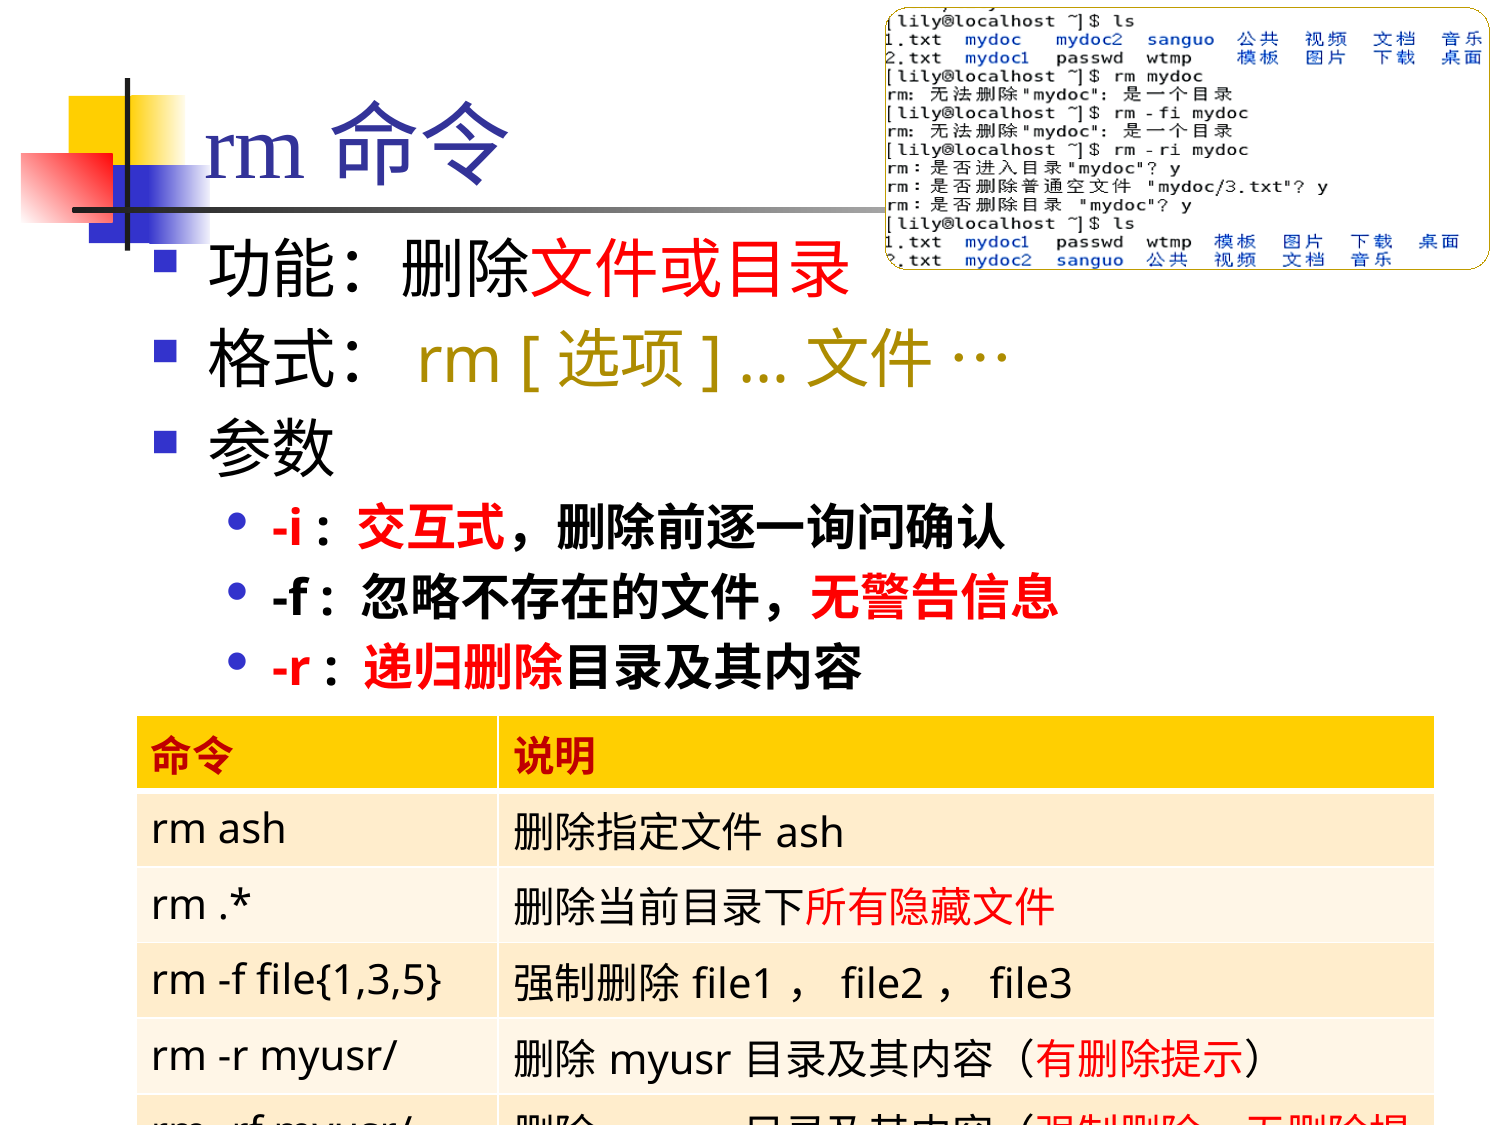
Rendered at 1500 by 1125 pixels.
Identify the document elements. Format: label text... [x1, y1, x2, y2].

picture [885, 7, 1490, 270]
table_cell rm -f file{1,3,5} [137, 943, 497, 1017]
title rm命令 [189, 31, 885, 205]
table_header 说明 [499, 716, 1434, 788]
table_cell rm .* [137, 868, 497, 942]
table_cell rm -r myusr/ [137, 1019, 497, 1093]
table_cell 删除指定文件ash [499, 794, 1434, 866]
table_cell rm ash [137, 794, 497, 866]
table_cell rm -rf myusr/ [137, 1095, 497, 1125]
table_header 命令 [137, 716, 497, 788]
list 功能：删除文件或目录 格式：rm [选项] …文件 … 参数 -i : 交互式，删除前逐一询问确认 -f : 忽略不存在的文件，无警告信息 -r : 递归删除目录及其内容 [135, 219, 1468, 1042]
table_cell 强制删除file1，file2，file3 [499, 943, 1434, 1017]
table_cell 删除myusr目录及其内容（强制删除，无删除提示） [499, 1095, 1434, 1125]
table_cell 删除myusr目录及其内容（有删除提示） [499, 1019, 1434, 1093]
table_cell 删除当前目录下所有隐藏文件 [499, 868, 1434, 942]
